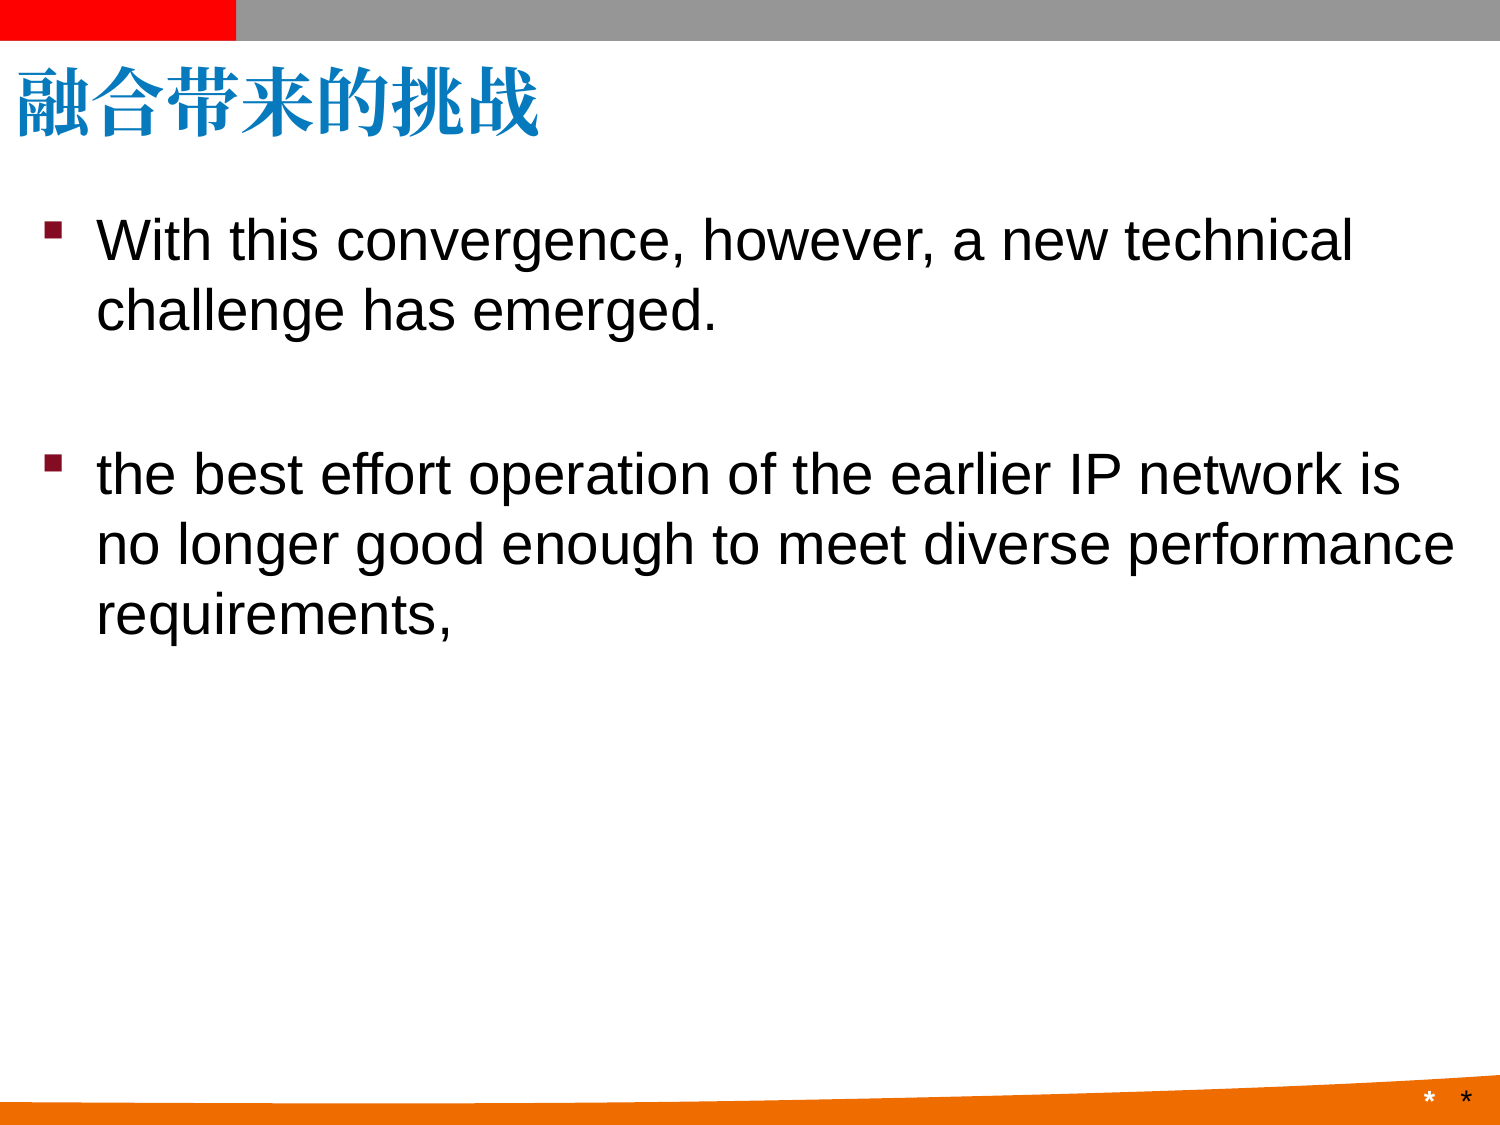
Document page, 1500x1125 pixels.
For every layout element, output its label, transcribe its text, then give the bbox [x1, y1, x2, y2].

slide_number * [1137, 1074, 1488, 1116]
title 融合带来的挑战 [0, 47, 1463, 252]
list With this convergence, however, a new technical challenge has emerged. the best effort operation of the earlier IP network is no longer good enough to meet diverse performance requirements, [24, 194, 1488, 1059]
